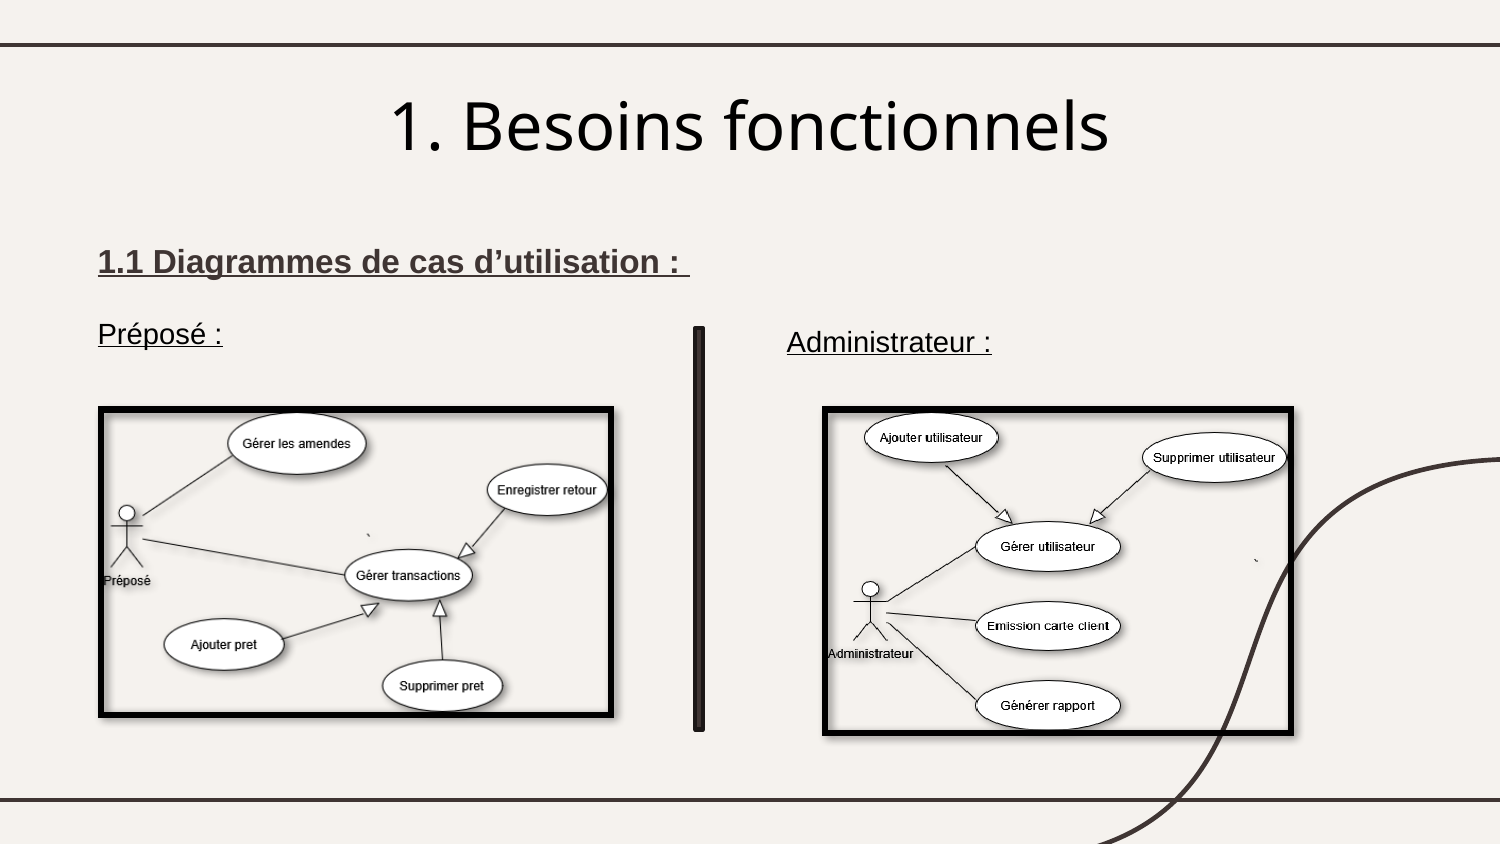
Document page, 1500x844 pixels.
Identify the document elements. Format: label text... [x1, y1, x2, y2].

picture [103, 412, 608, 712]
text_box Administrateur : [771, 315, 1084, 366]
picture [827, 412, 1288, 730]
title 1. Besoins fonctionnels [138, 68, 1362, 281]
text_box 1.1 Diagrammes de cas d’utilisation : Préposé : [82, 232, 829, 358]
text_box [693, 326, 705, 732]
